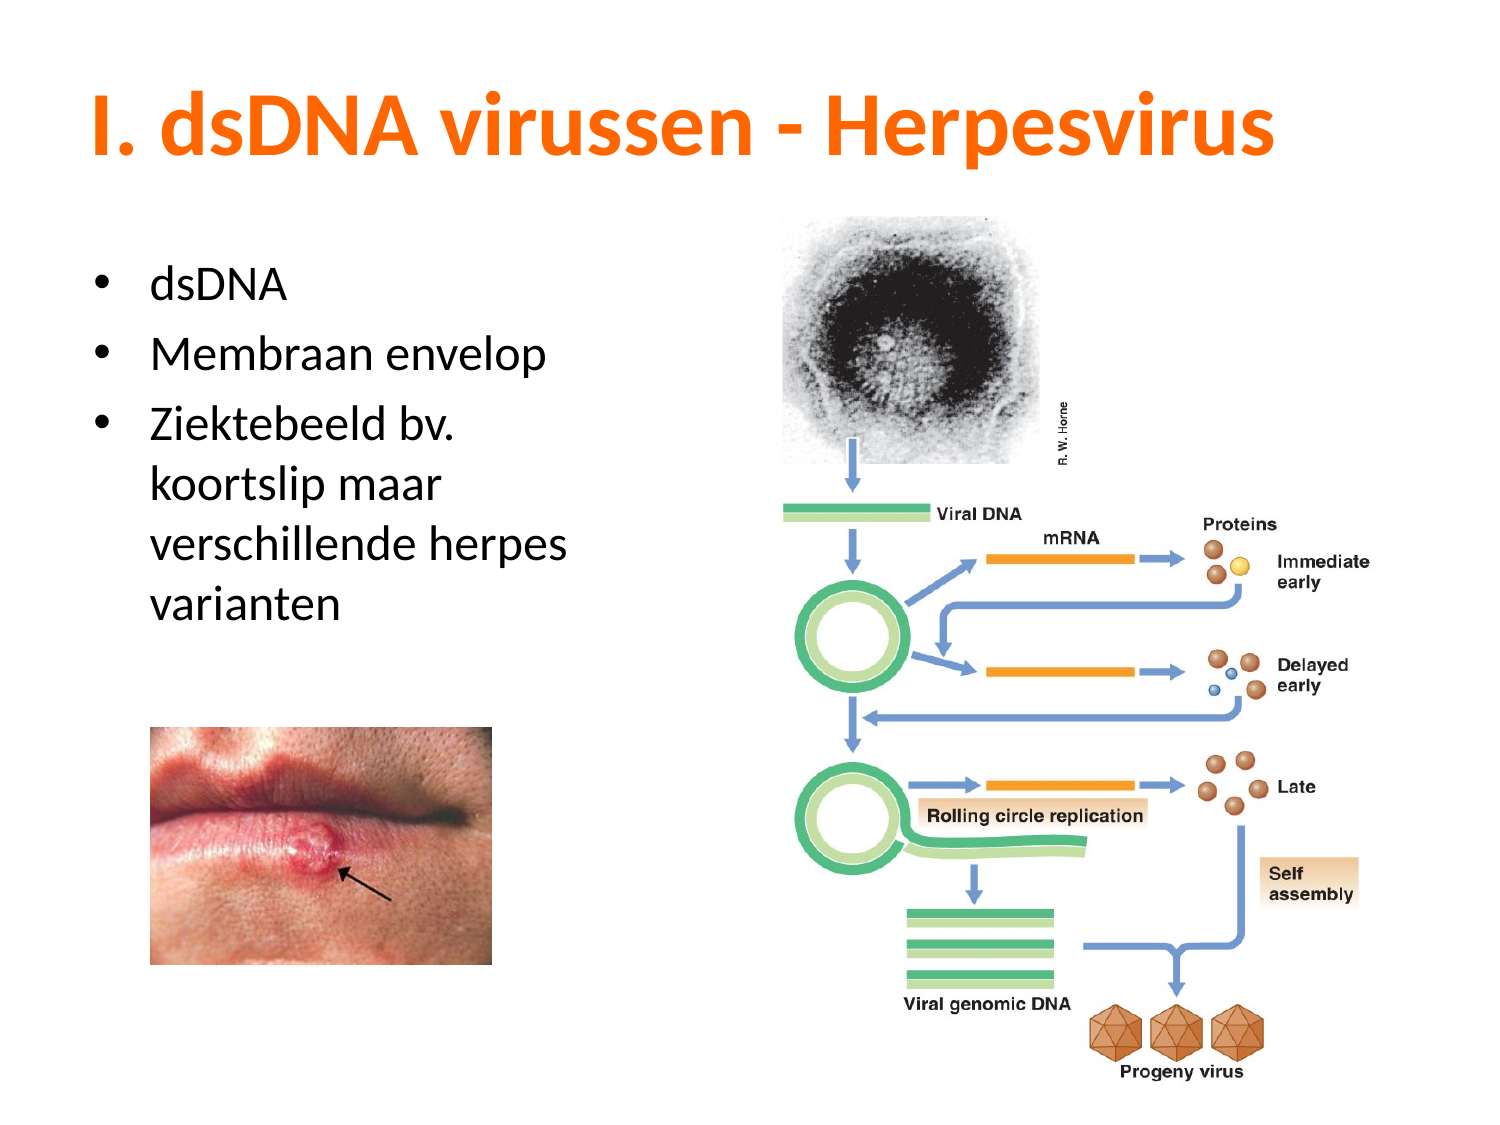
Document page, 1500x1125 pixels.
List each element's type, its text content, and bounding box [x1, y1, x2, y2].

text_box dsDNA Membraan envelop Ziektebeeld bv. koortslip maar verschillende herpes varianten [78, 243, 640, 692]
picture [150, 727, 492, 965]
picture [772, 210, 1377, 1090]
text_box I. dsDNA virussen - Herpesvirus [75, 56, 1400, 173]
